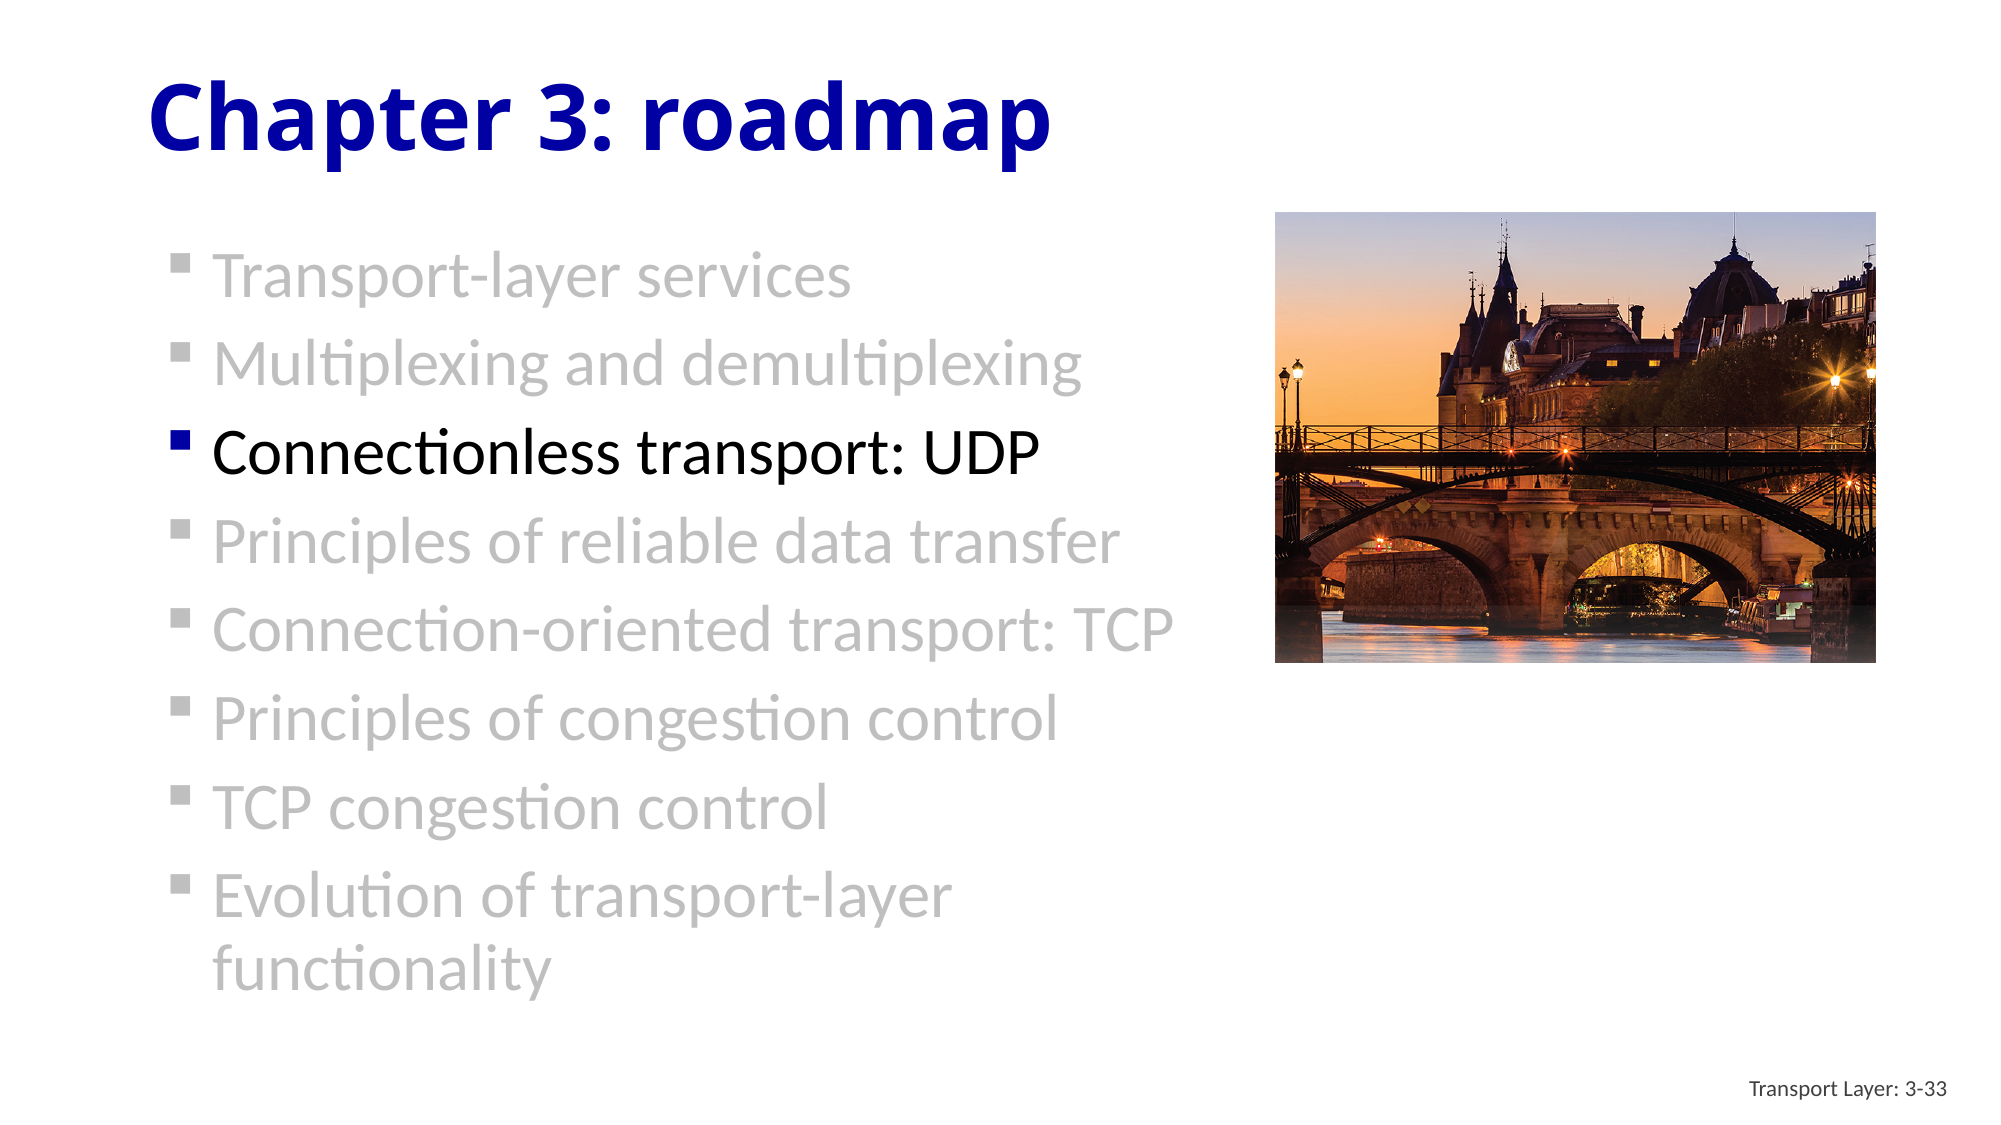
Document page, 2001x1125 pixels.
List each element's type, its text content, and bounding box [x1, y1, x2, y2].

slide_number Transport Layer: 3-33 [1512, 1056, 1963, 1117]
picture [1275, 212, 1876, 663]
title Chapter 3: roadmap [131, 47, 1856, 195]
list Transport-layer services Multiplexing and demultiplexing Connectionless transport: UDP Principles of reliable data transfer Connection-oriented transport: TCP Principles of congestion control TCP congestion control Evolution of transport-layer functionality [131, 231, 1217, 1057]
